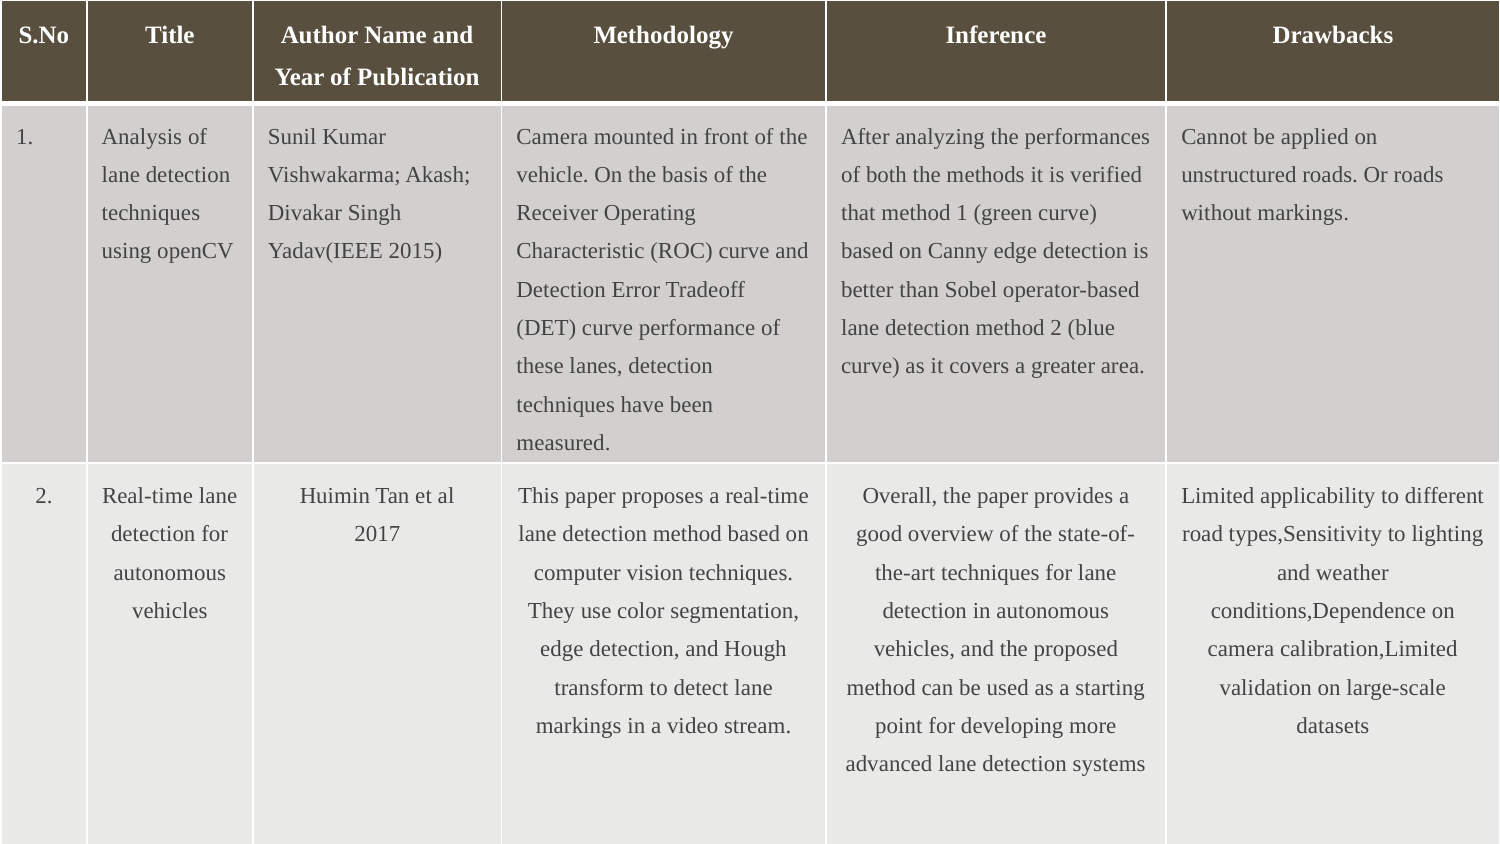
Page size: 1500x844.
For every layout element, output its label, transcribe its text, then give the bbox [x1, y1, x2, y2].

table_cell Limited applicability to different road types,Sensitivity to lighting and weather conditions,Dependence on camera calibration,Limited validation on large-scale datasets [1167, 464, 1499, 844]
table_cell Real-time lane detection for autonomous vehicles [88, 464, 252, 844]
table_header S.No [2, 1, 86, 101]
table_cell Overall, the paper provides a good overview of the state-of-the-art techniques for lane detection in autonomous vehicles, and the proposed method can be used as a starting point for developing more advanced lane detection systems [827, 464, 1165, 844]
table_header Methodology [502, 1, 825, 101]
table_cell Camera mounted in front of the vehicle. On the basis of the Receiver Operating Characteristic (ROC) curve and Detection Error Tradeoff (DET) curve performance of these lanes, detection techniques have been measured. [502, 106, 825, 462]
table_cell Huimin Tan et al 2017 [254, 464, 501, 844]
table_cell After analyzing the performances of both the methods it is verified that method 1 (green curve) based on Canny edge detection is better than Sobel operator-based lane detection method 2 (blue curve) as it covers a greater area. [827, 106, 1165, 462]
table_cell 1. [2, 106, 86, 462]
table_cell This paper proposes a real-time lane detection method based on computer vision techniques. They use color segmentation, edge detection, and Hough transform to detect lane markings in a video stream. [502, 464, 825, 844]
table_cell Analysis of lane detection techniques using openCV [88, 106, 252, 462]
table_header Title [88, 1, 252, 101]
table_header Inference [827, 1, 1165, 101]
table_cell Cannot be applied on unstructured roads. Or roads without markings. [1167, 106, 1499, 462]
table_cell 2. [2, 464, 86, 844]
table_header Drawbacks [1167, 1, 1499, 101]
table_header Author Name and Year of Publication [254, 1, 501, 101]
table_cell Sunil Kumar Vishwakarma; Akash; Divakar Singh Yadav(IEEE 2015) [254, 106, 501, 462]
